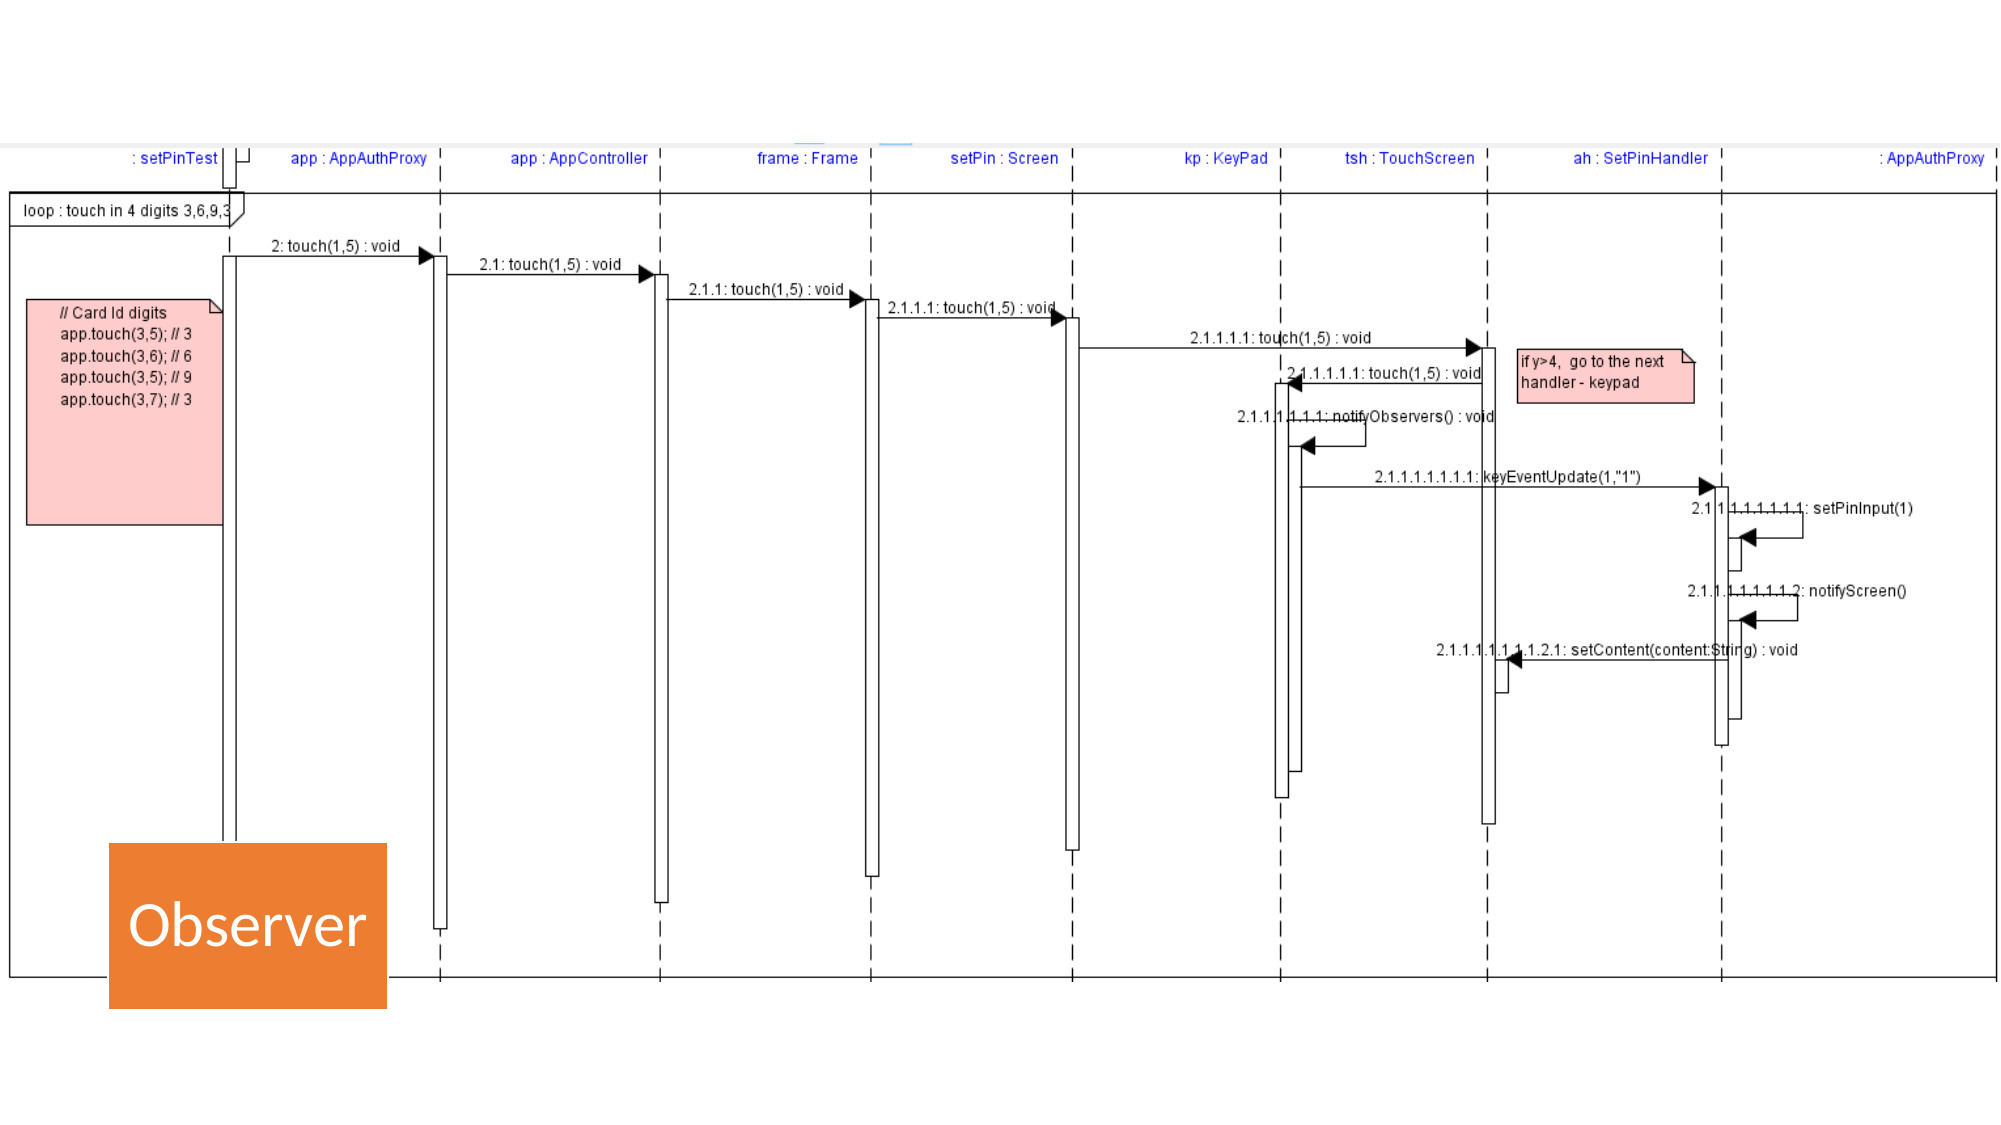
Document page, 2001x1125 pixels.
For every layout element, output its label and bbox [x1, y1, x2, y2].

text_box [107, 841, 389, 1011]
picture [0, 143, 2000, 982]
